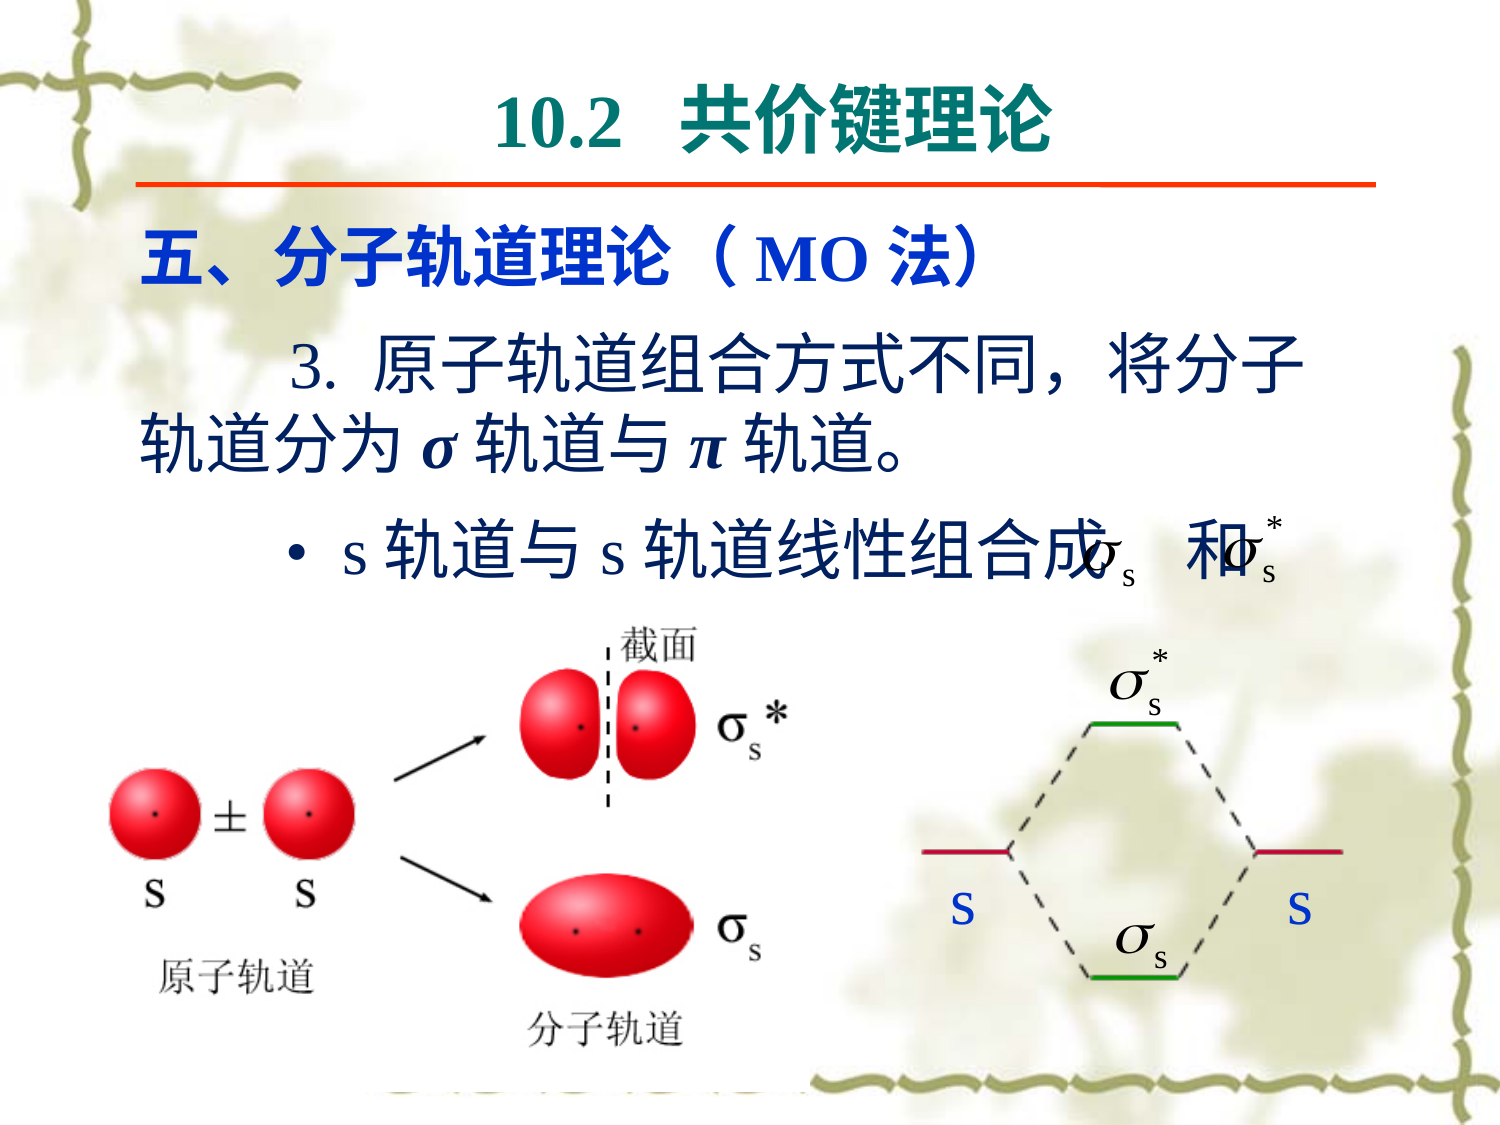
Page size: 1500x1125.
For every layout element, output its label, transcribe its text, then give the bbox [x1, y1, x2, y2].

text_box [253, 500, 1373, 601]
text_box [88, 597, 810, 1092]
text_box 五、分子轨道理论（MO法） [123, 207, 1399, 303]
picture [0, 0, 1500, 1125]
text_box 10.2 共价键理论 [135, 54, 1411, 170]
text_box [920, 633, 1346, 984]
text_box 3. 原子轨道组合方式不同，将分子轨道分为σ轨道与π轨道。 [123, 314, 1346, 490]
